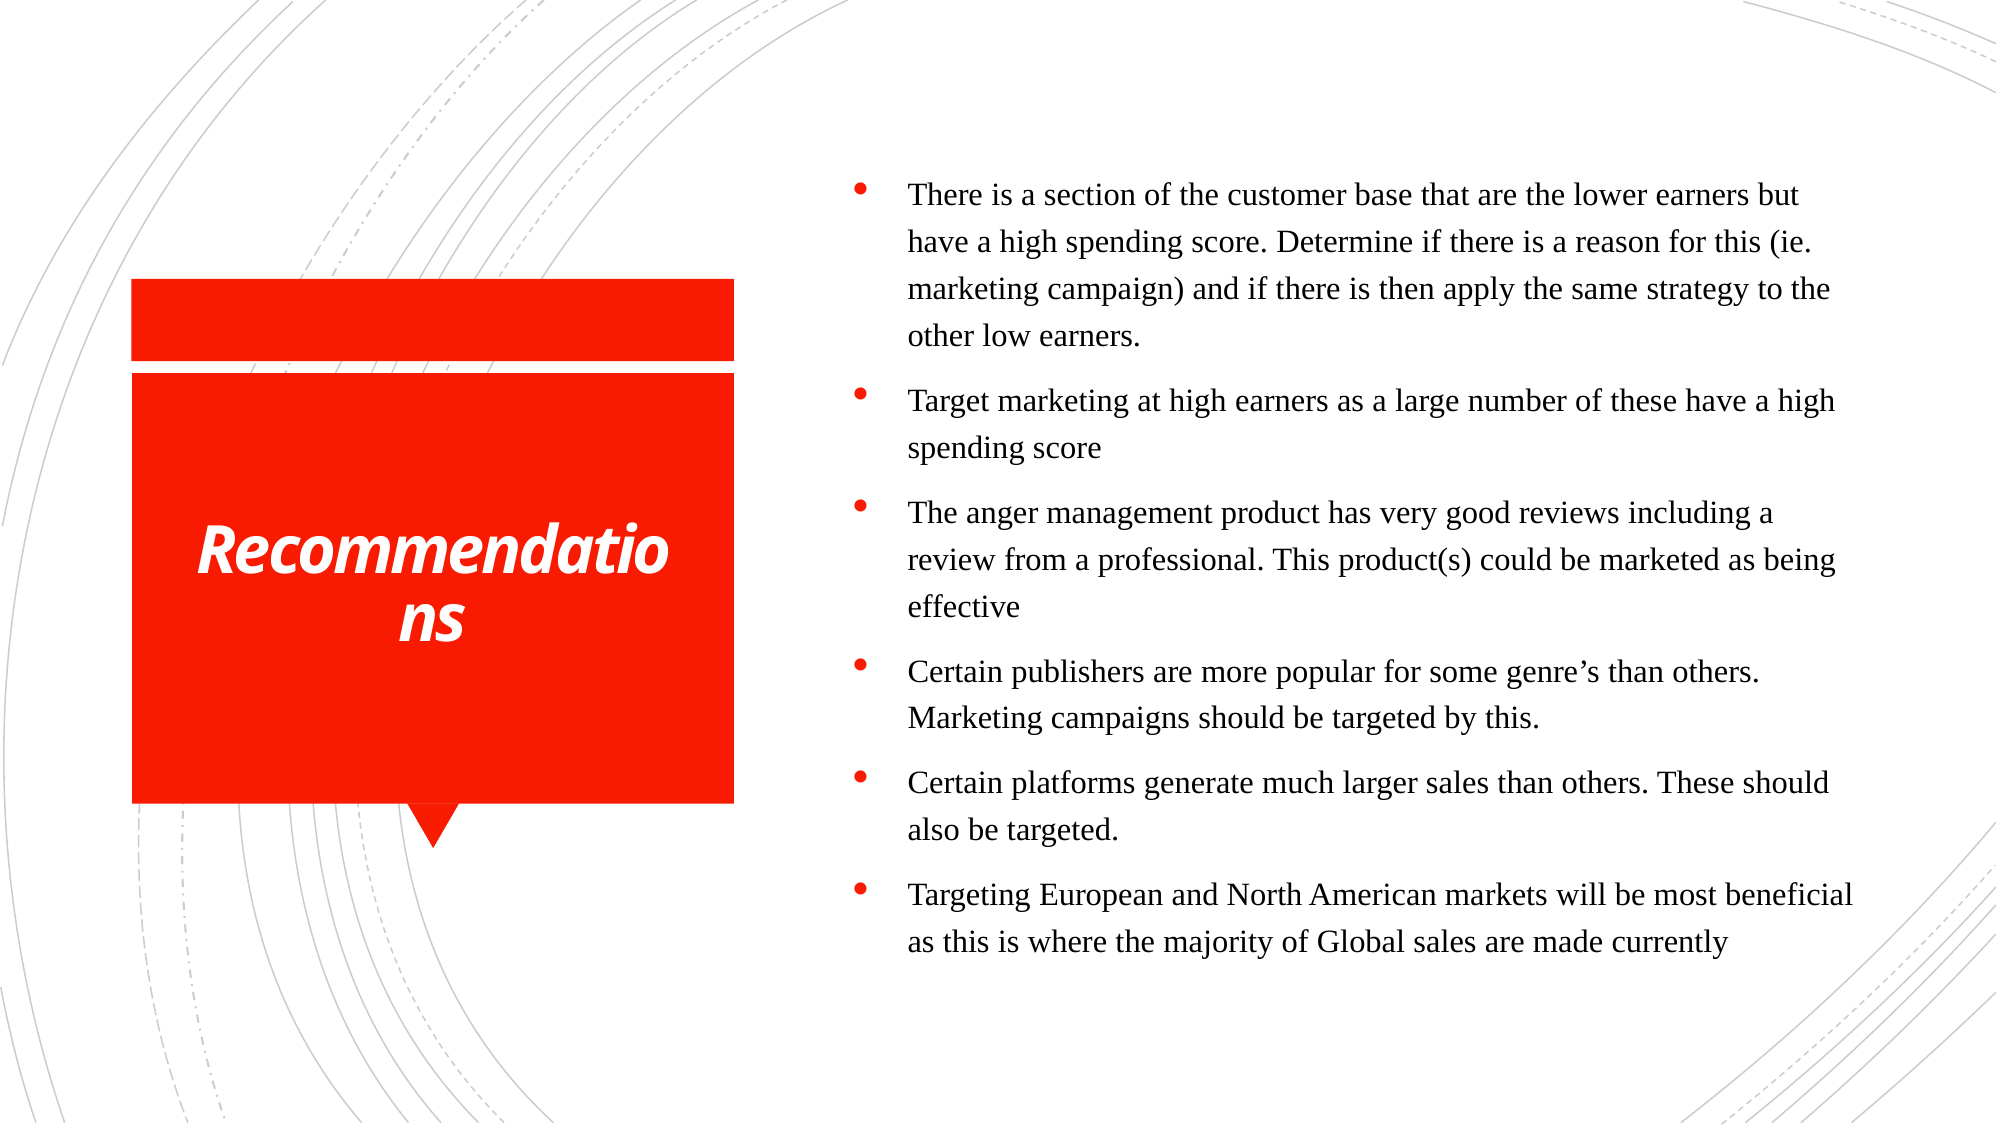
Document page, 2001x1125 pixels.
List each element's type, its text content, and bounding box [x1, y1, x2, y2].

title Recommendations [145, 385, 720, 789]
list There is a section of the customer base that are the lower earners but have a high spending score. Determine if there is a reason for this (ie. marketing campaign) and if there is then apply the same strategy to the other low earners. Target marketing at high earners as a large number of these have a high spending score The anger management product has very good reviews including a review from a professional. This product(s) could be marketed as being effective Certain publishers are more popular for some genre’s than others. Marketing campaigns should be targeted by this. Certain platforms generate much larger sales than others. These should also be targeted. Targeting European and North American markets will be most beneficial as this is where the majority of Global sales are made currently [839, 131, 1871, 993]
